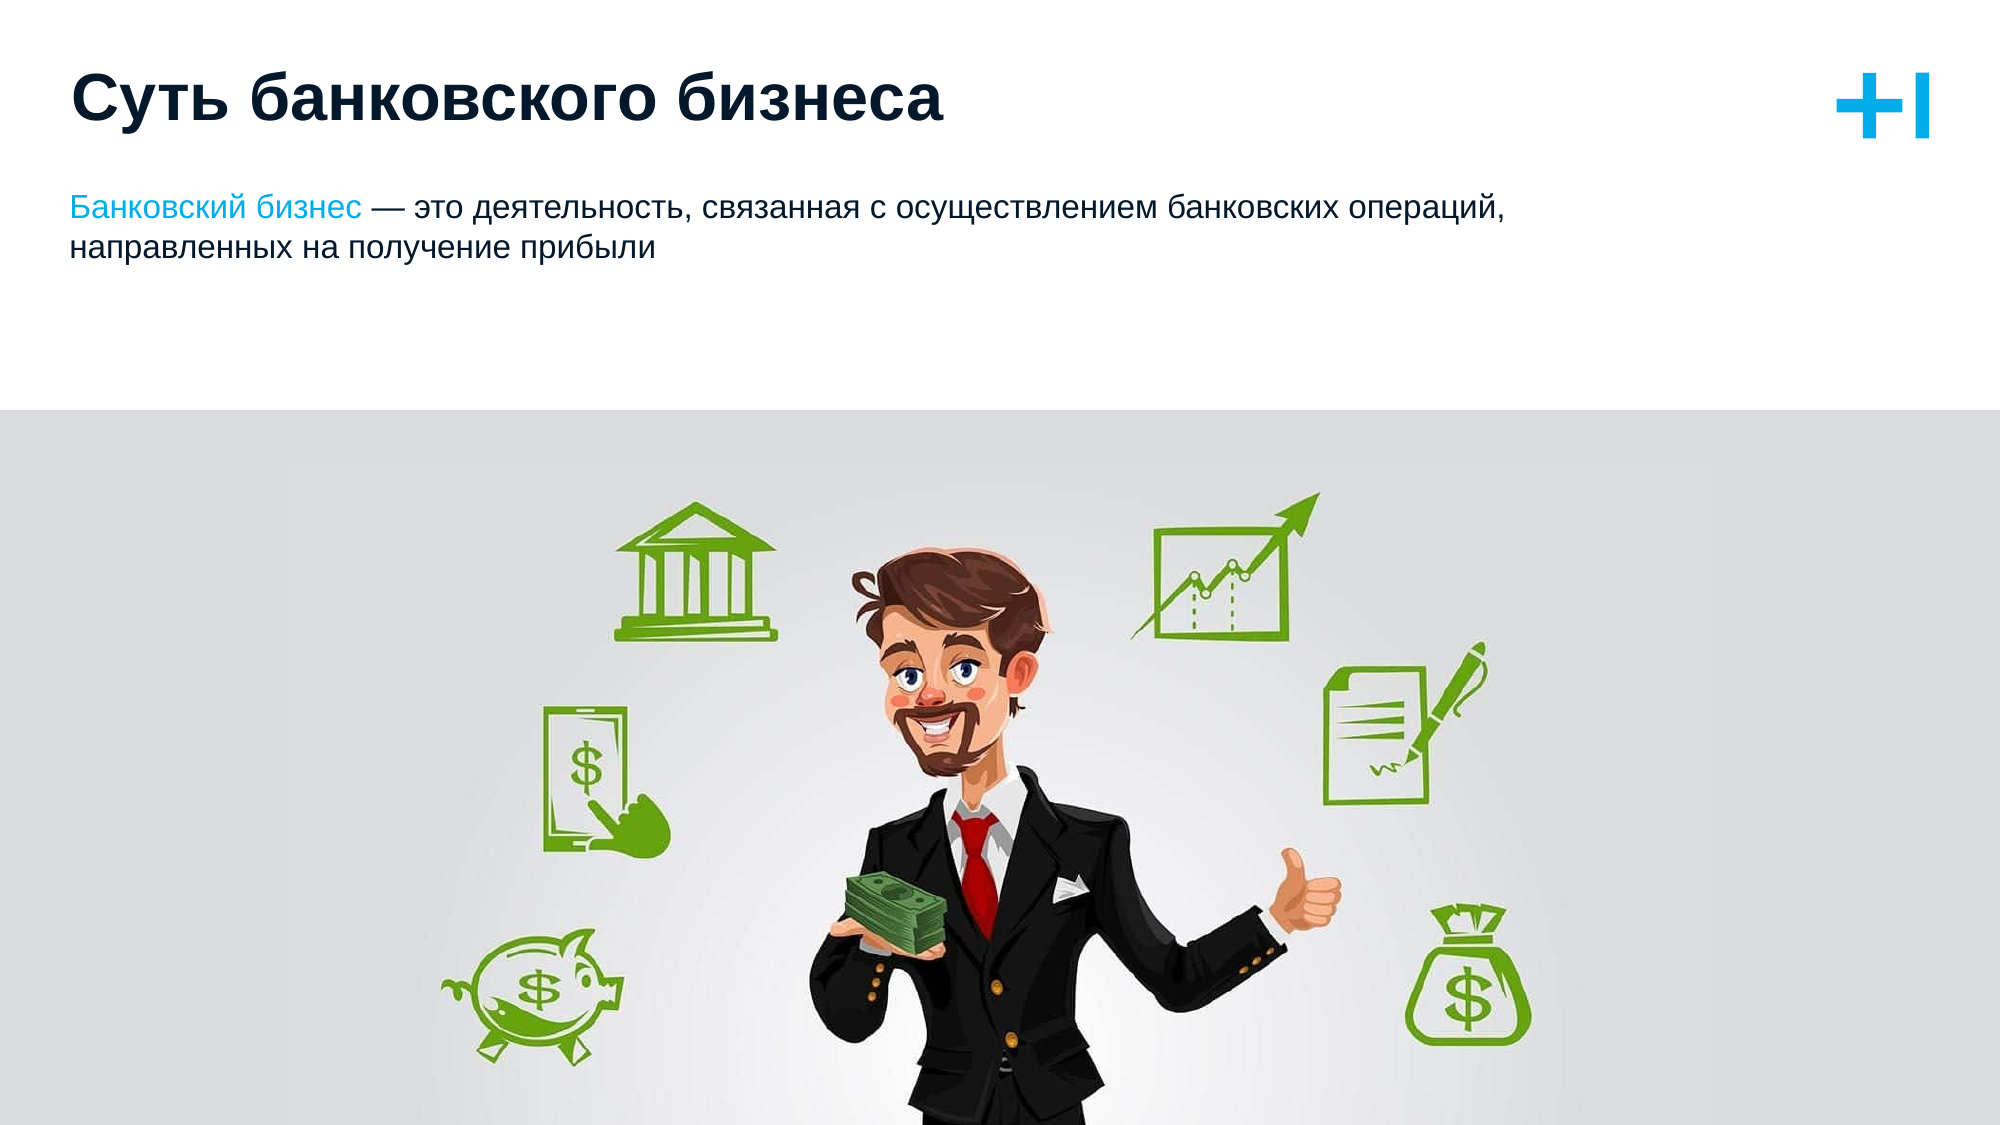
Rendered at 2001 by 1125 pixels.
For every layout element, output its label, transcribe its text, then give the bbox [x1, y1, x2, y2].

text_box [0, 409, 2000, 1125]
title Суть банковского бизнеса [70, 69, 1647, 134]
picture [287, 460, 1713, 1125]
text_box Банковский бизнес — это деятельность, связанная с осуществлением банковских операций, направленных на получение прибыли [54, 177, 1804, 273]
